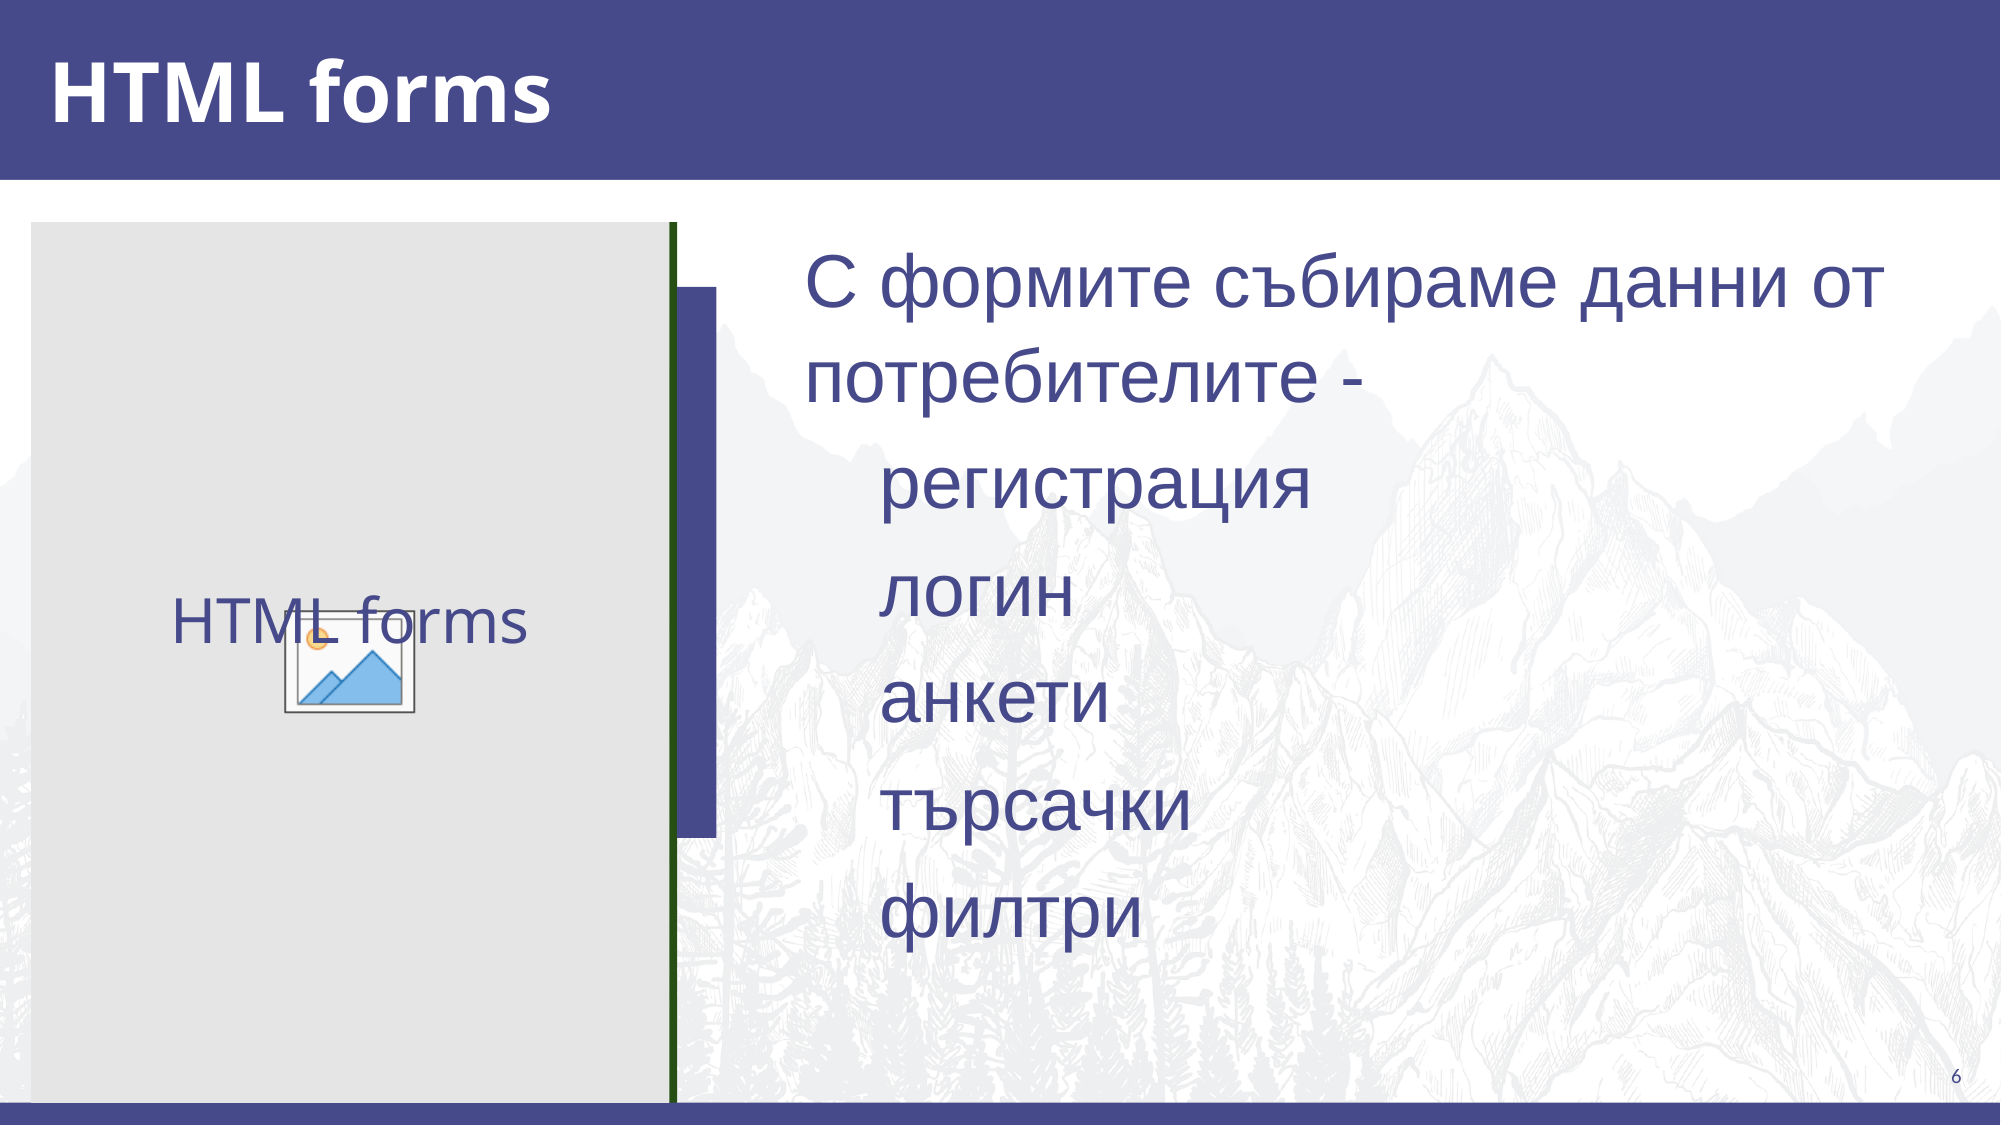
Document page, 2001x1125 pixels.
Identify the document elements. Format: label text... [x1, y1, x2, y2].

slide_number 6 [1897, 1049, 1968, 1101]
list С формите събираме данни от потребителите - регистрация логин анкети търсачки филтри [786, 222, 1968, 1047]
picture [30, 222, 670, 1103]
title HTML forms [31, 16, 1591, 162]
